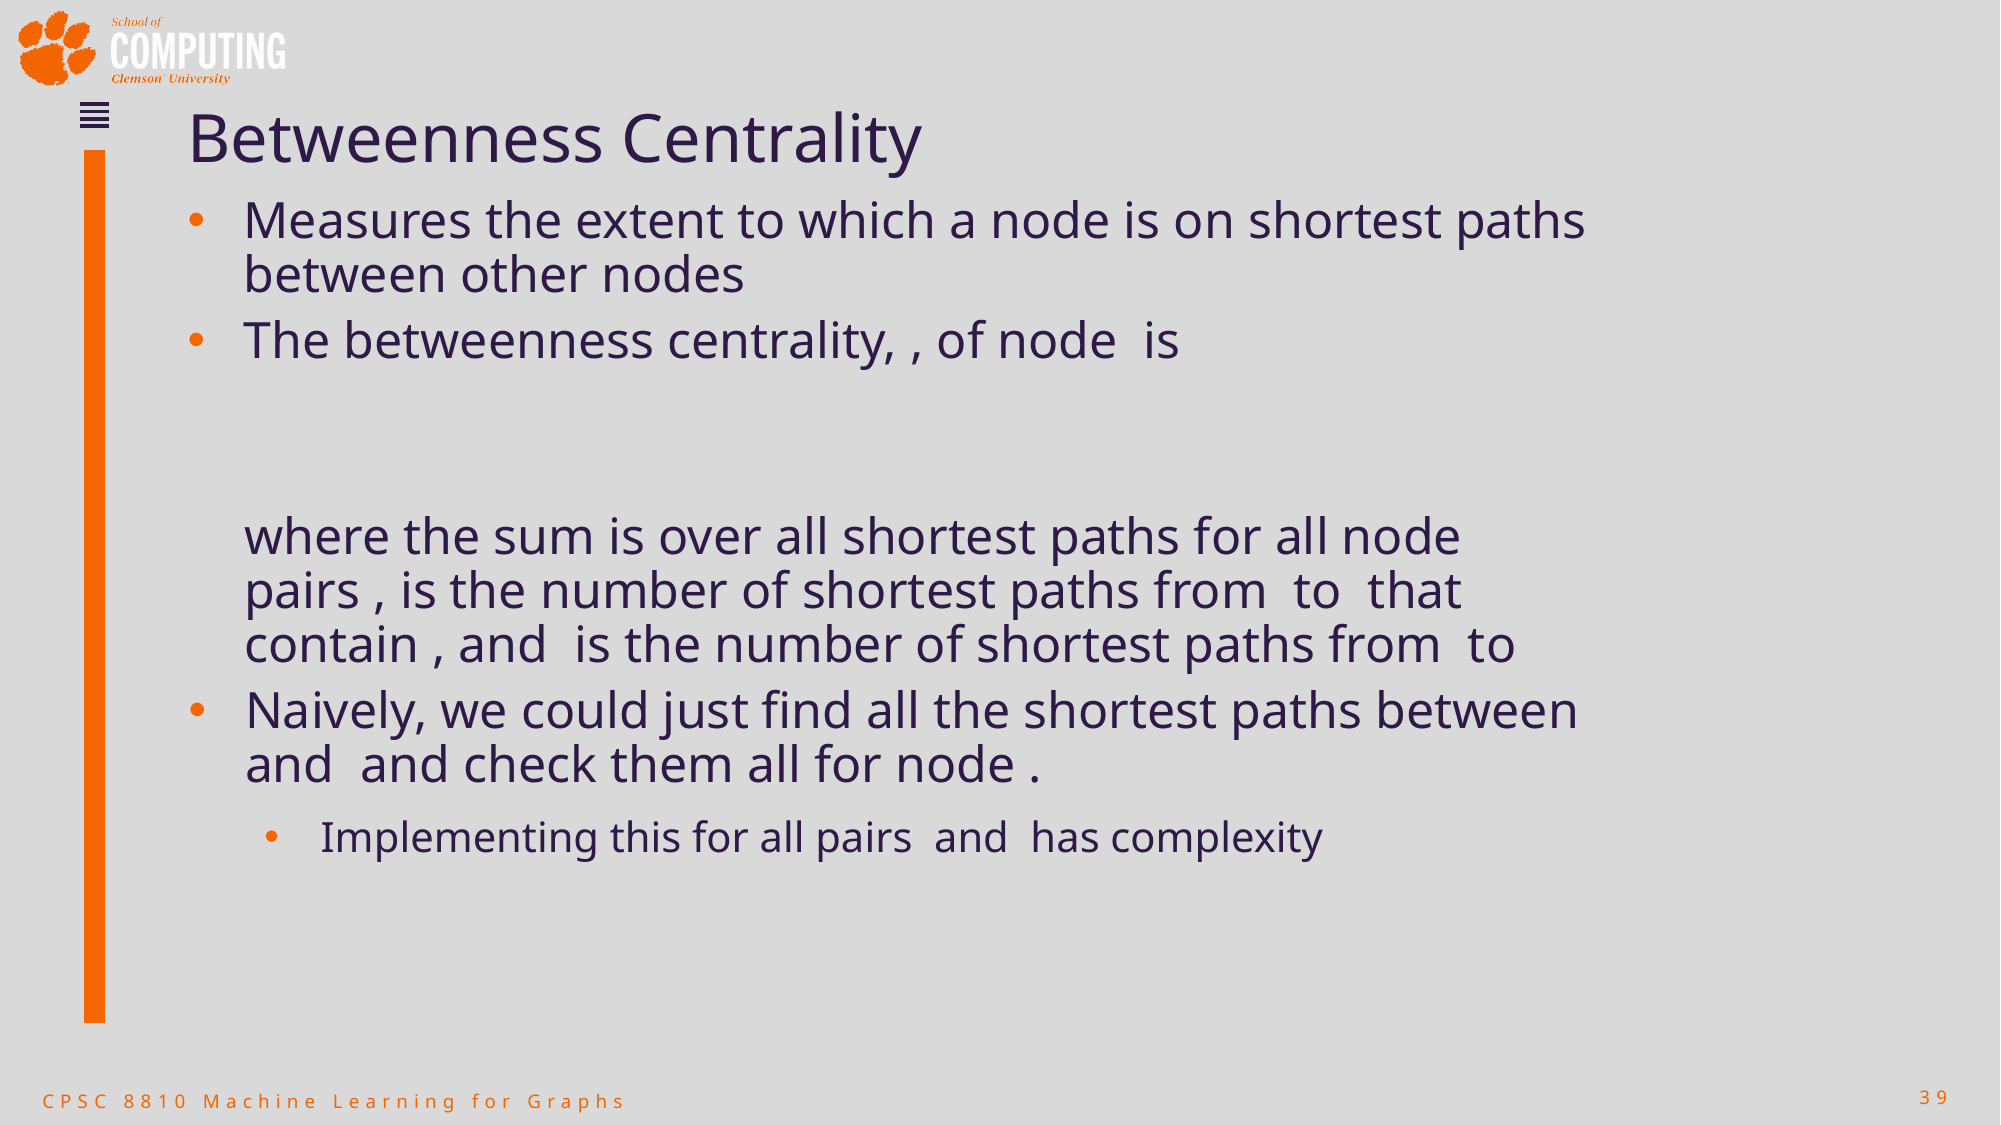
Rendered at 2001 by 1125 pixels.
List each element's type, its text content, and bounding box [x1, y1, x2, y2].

picture [18, 10, 285, 86]
title Betweenness Centrality [187, 104, 1913, 178]
